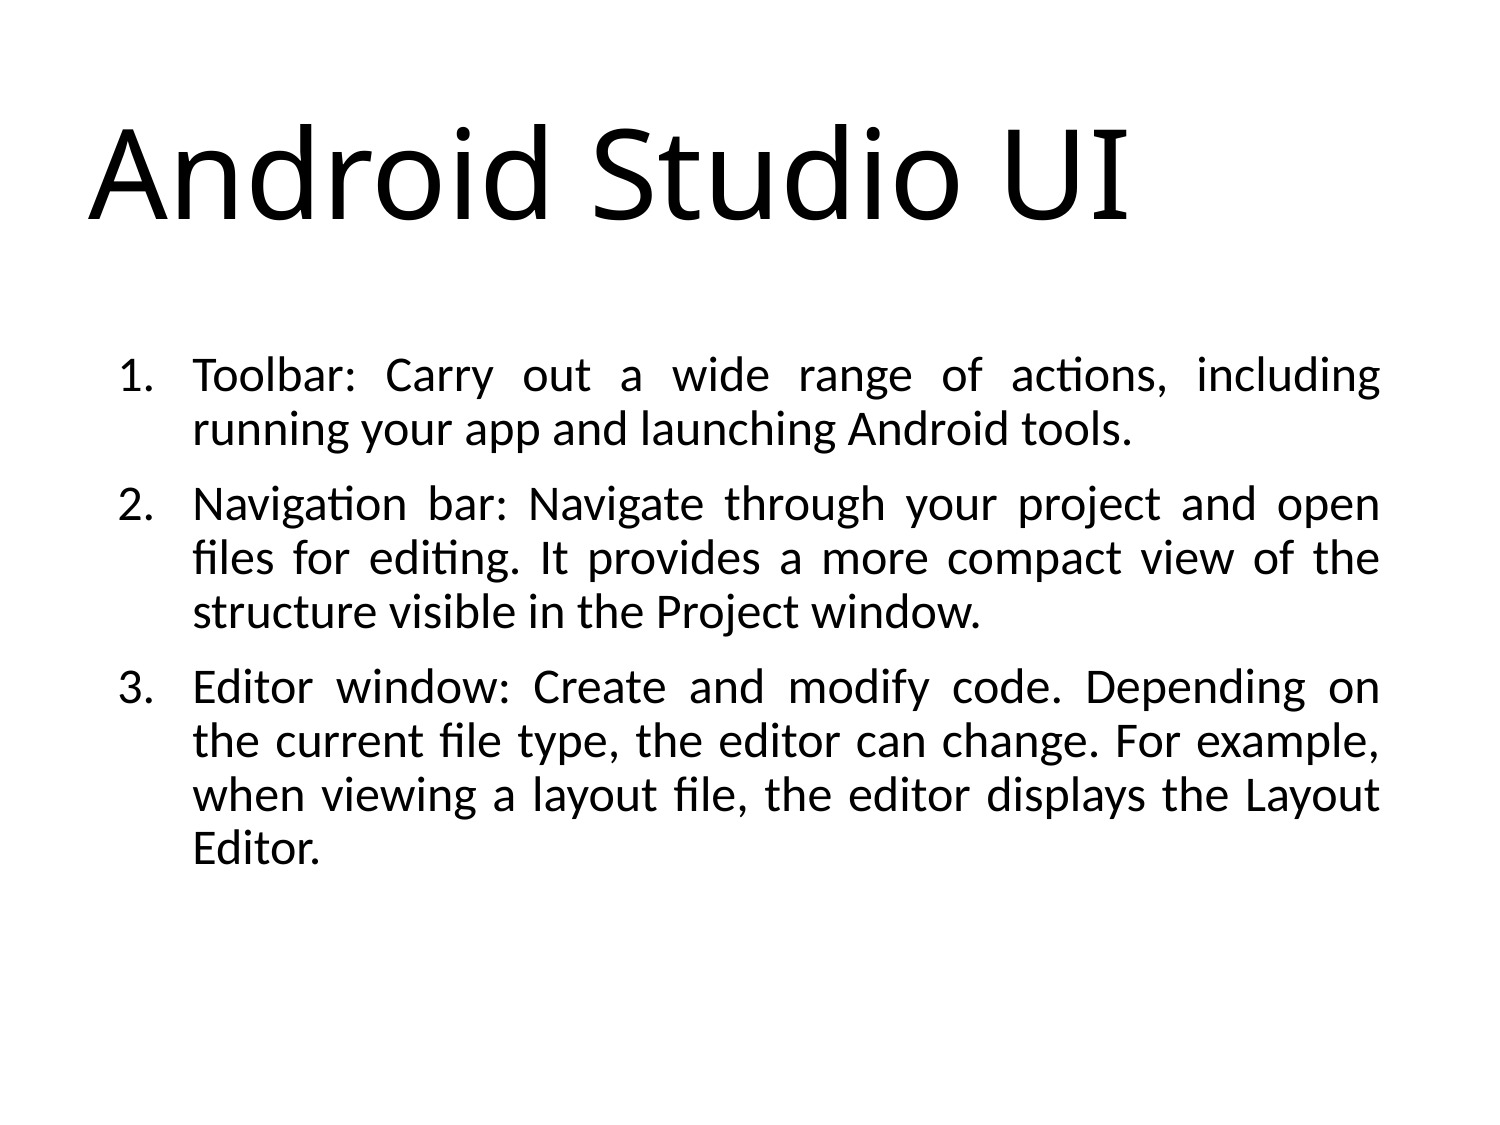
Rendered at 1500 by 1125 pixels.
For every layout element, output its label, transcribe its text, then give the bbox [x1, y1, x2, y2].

title Android Studio UI [73, 88, 1368, 254]
list Toolbar: Carry out a wide range of actions, including running your app and launching Android tools. Navigation bar: Navigate through your project and open files for editing. It provides a more compact view of the structure visible in the Project window. Editor window: Create and modify code. Depending on the current file type, the editor can change. For example, when viewing a layout file, the editor displays the Layout Editor. [102, 340, 1397, 999]
